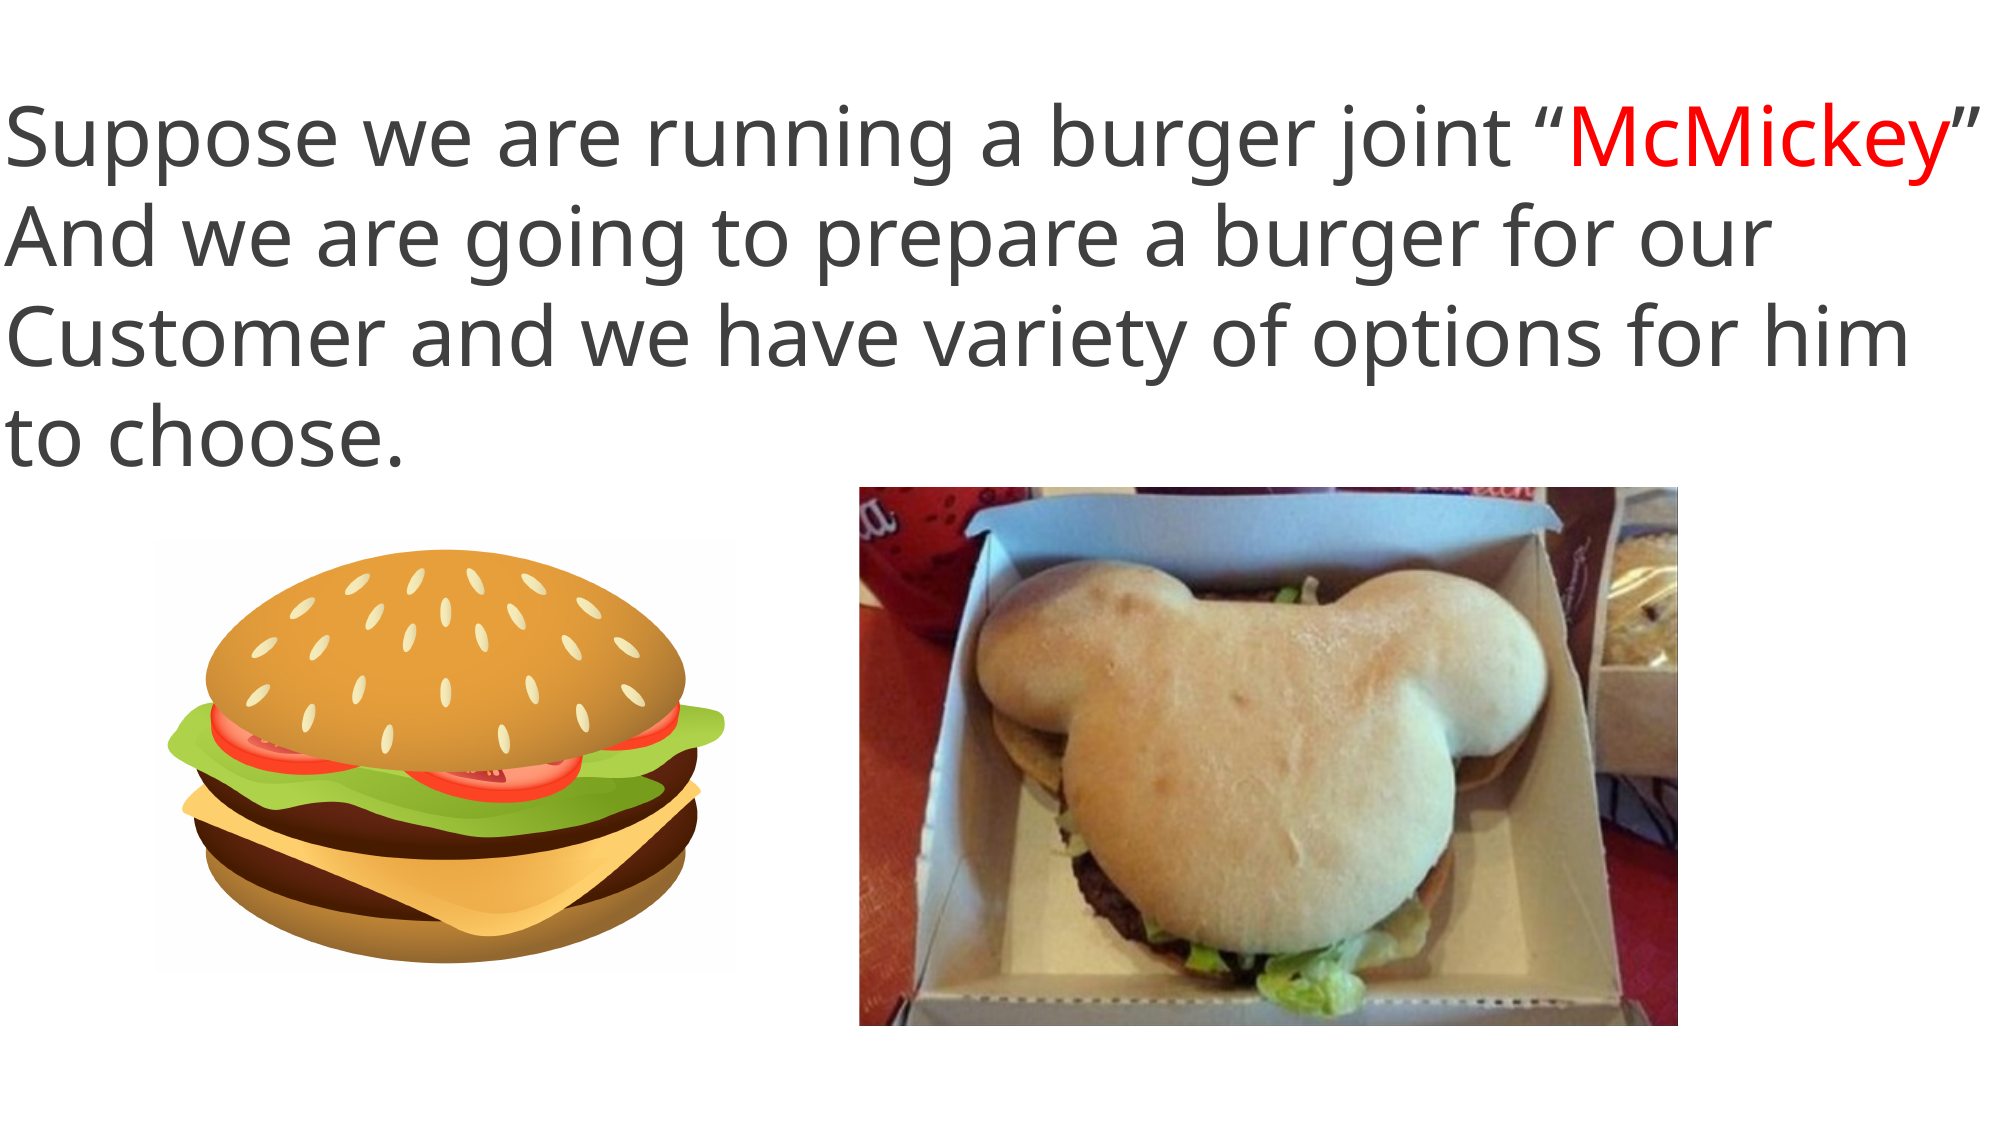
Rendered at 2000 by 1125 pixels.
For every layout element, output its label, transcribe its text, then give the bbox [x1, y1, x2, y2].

picture [859, 487, 1679, 1026]
text_box Suppose we are running a burger joint “McMickey” And we are going to prepare a burger for our Customer and we have variety of options for him to choose. [2, 83, 1983, 484]
picture [154, 540, 737, 973]
